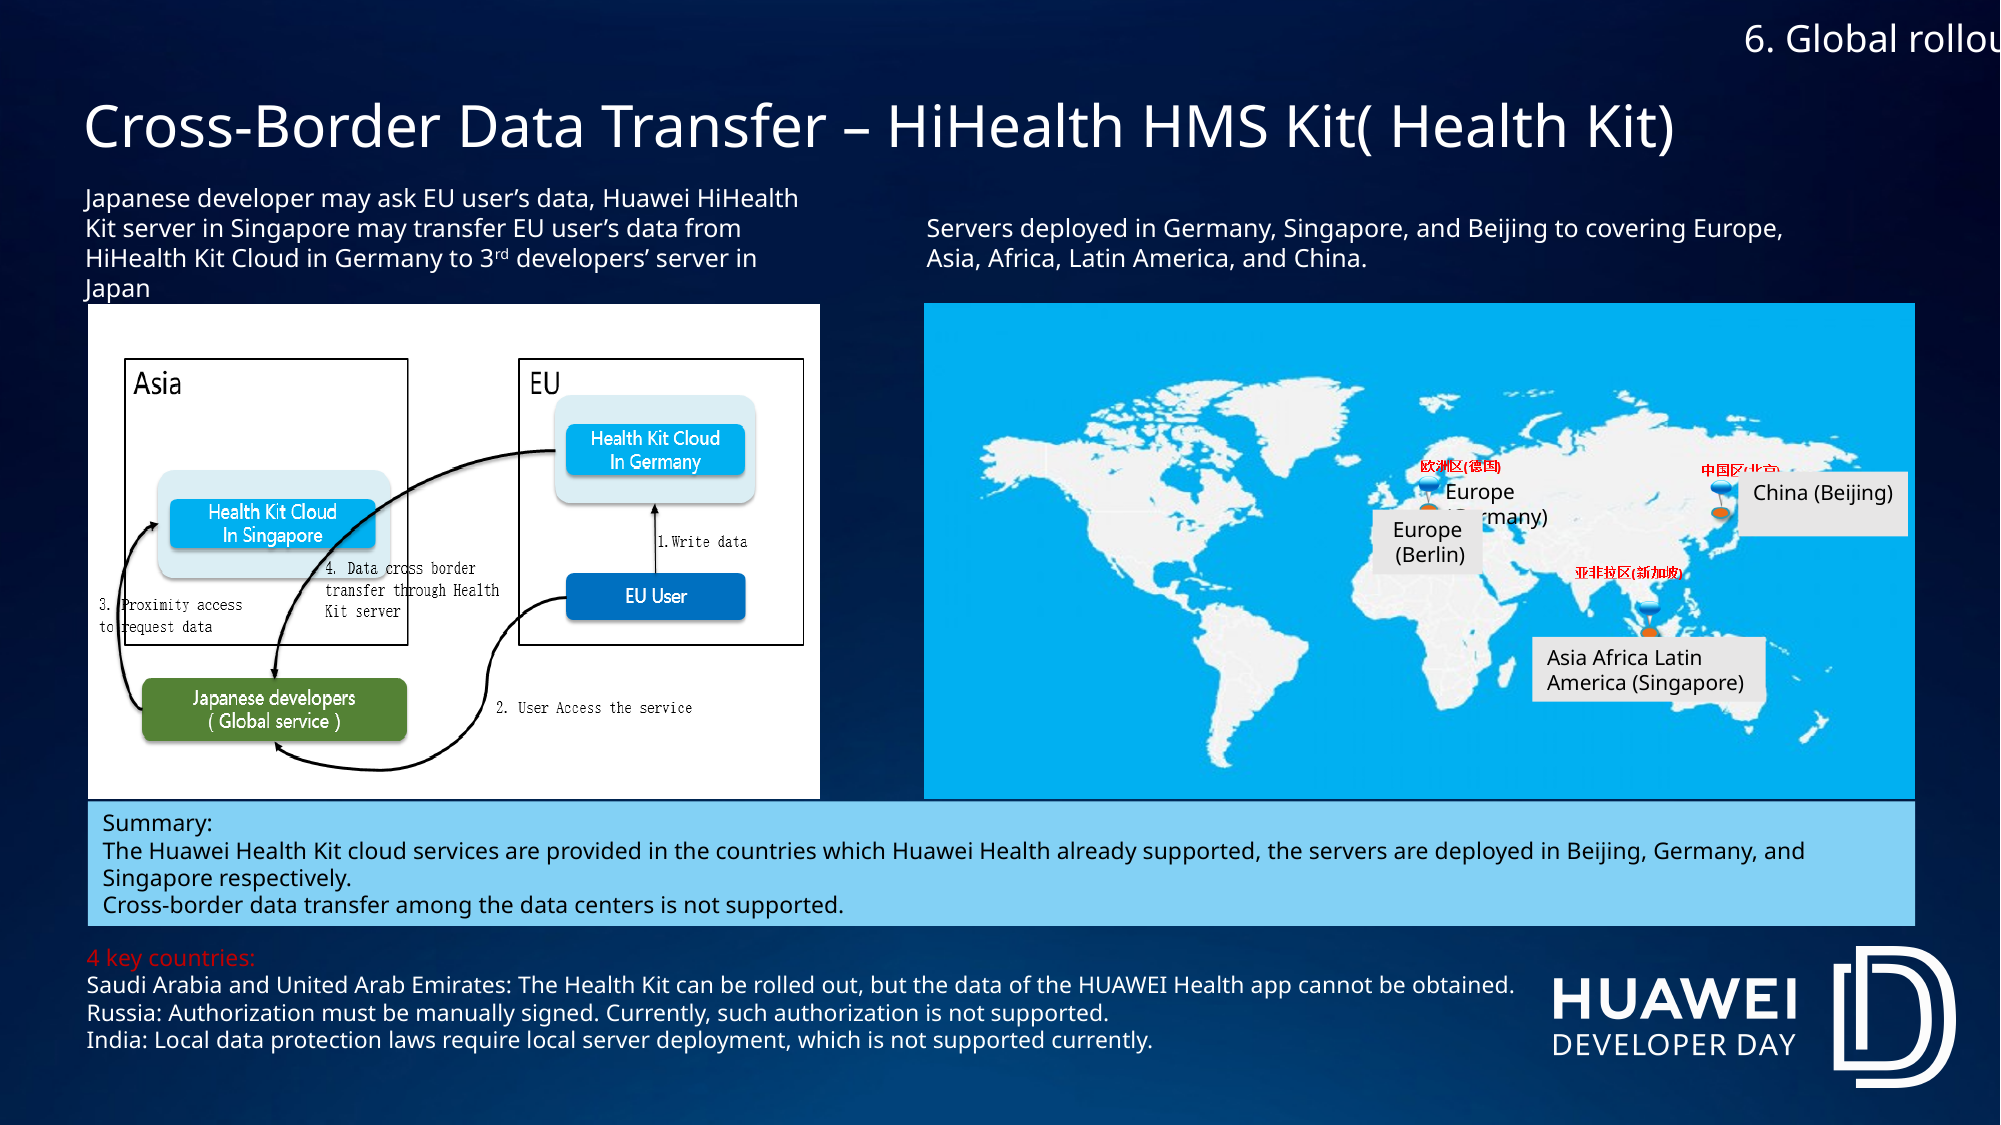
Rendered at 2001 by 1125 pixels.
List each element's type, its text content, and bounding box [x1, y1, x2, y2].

text_box 4 key countries: Saudi Arabia and United Arab Emirates: The Health Kit can be rolled out, but the data of the HUAWEI Health app cannot be obtained. Russia: Authorization must be manually signed. Currently, such authorization is not supported. India: Local data protection laws require local server deployment, which is not supported currently. [71, 936, 1545, 1061]
text_box Cross-Border Data Transfer – HiHealth HMS Kit( Health Kit) [68, 90, 1913, 174]
text_box Japanese developer may ask EU user’s data, Huawei HiHealth Kit server in Singapore may transfer EU user’s data from HiHealth Kit Cloud in Germany to 3rd developers’ server in Japan [70, 174, 823, 310]
text_box Servers deployed in Germany, Singapore, and Beijing to covering Europe, Asia, Africa, Latin America, and China. [911, 205, 1825, 280]
picture [0, 0, 2000, 1125]
text_box Summary: The Huawei Health Kit cloud services are provided in the countries which Huawei Health already supported, the servers are deployed in Beijing, Germany, and Singapore respectively. Cross-border data transfer among the data centers is not supported. [87, 801, 1916, 926]
text_box 6. Global rollout [1729, 0, 2000, 68]
